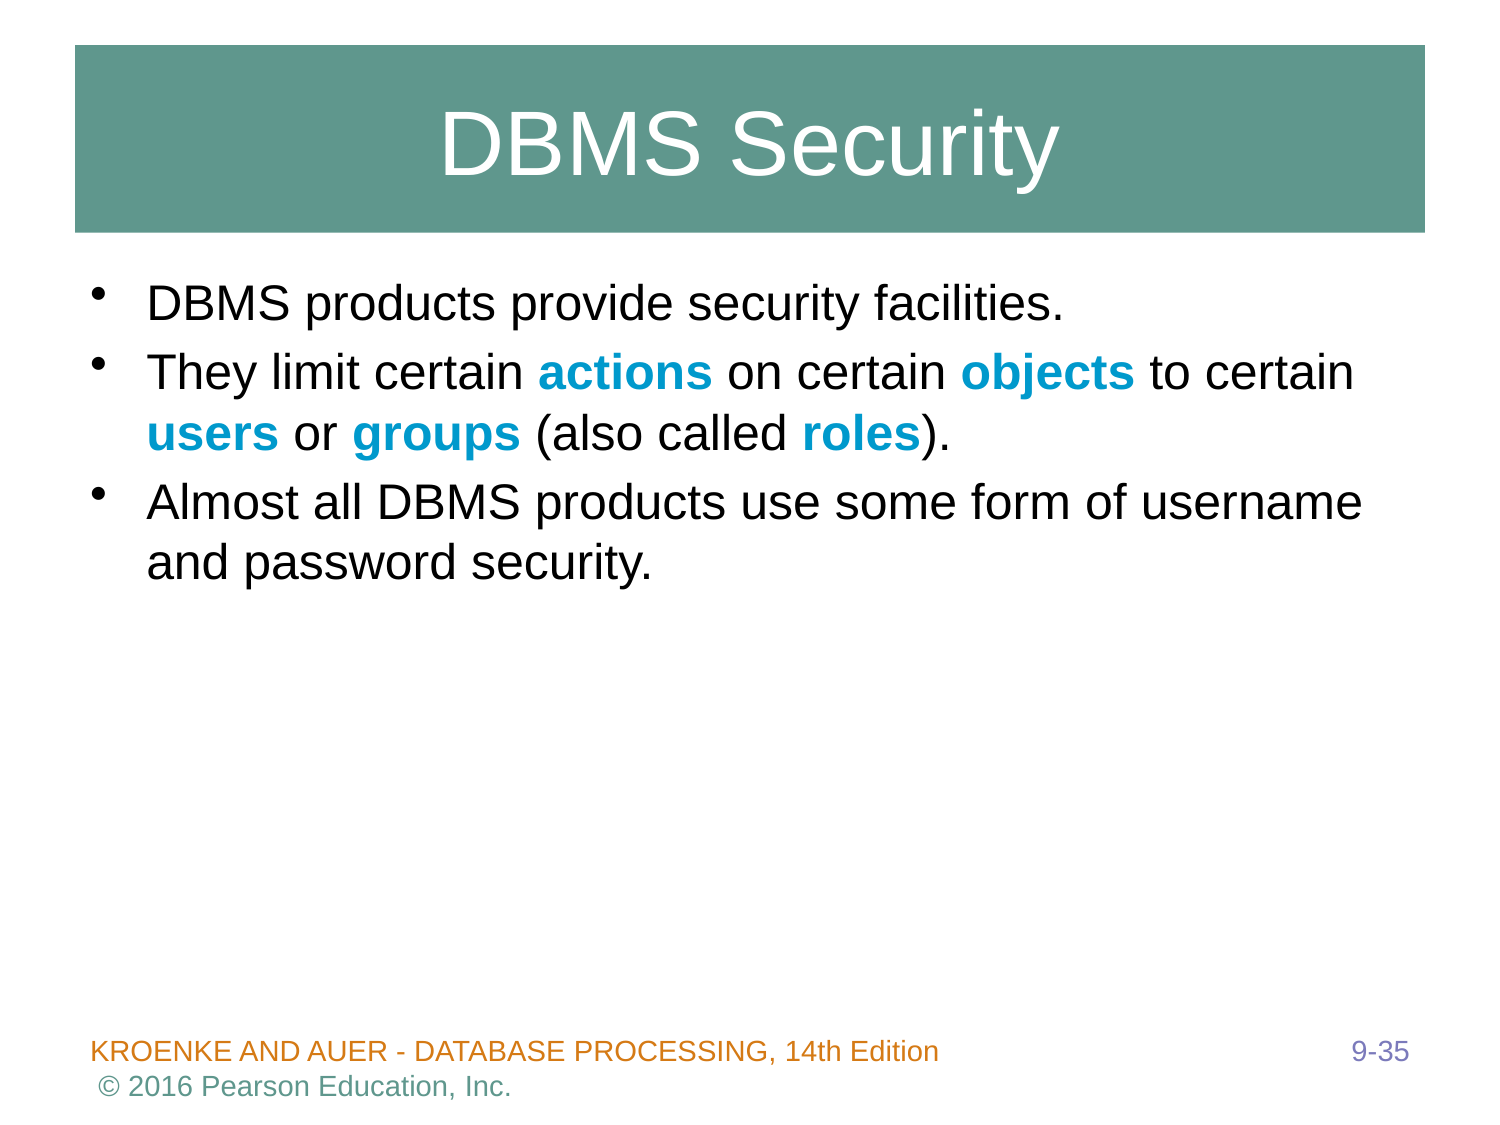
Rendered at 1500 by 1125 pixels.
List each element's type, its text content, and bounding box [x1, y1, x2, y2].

slide_number 9-35 [1074, 1024, 1426, 1103]
list DBMS products provide security facilities. They limit certain actions on certain objects to certain users or groups (also called roles). Almost all DBMS products use some form of username and password security. [74, 262, 1426, 1006]
title DBMS Security [74, 44, 1426, 233]
footer KROENKE AND AUER - DATABASE PROCESSING, 14th Edition © 2016 Pearson Education, Inc. [74, 1024, 963, 1104]
